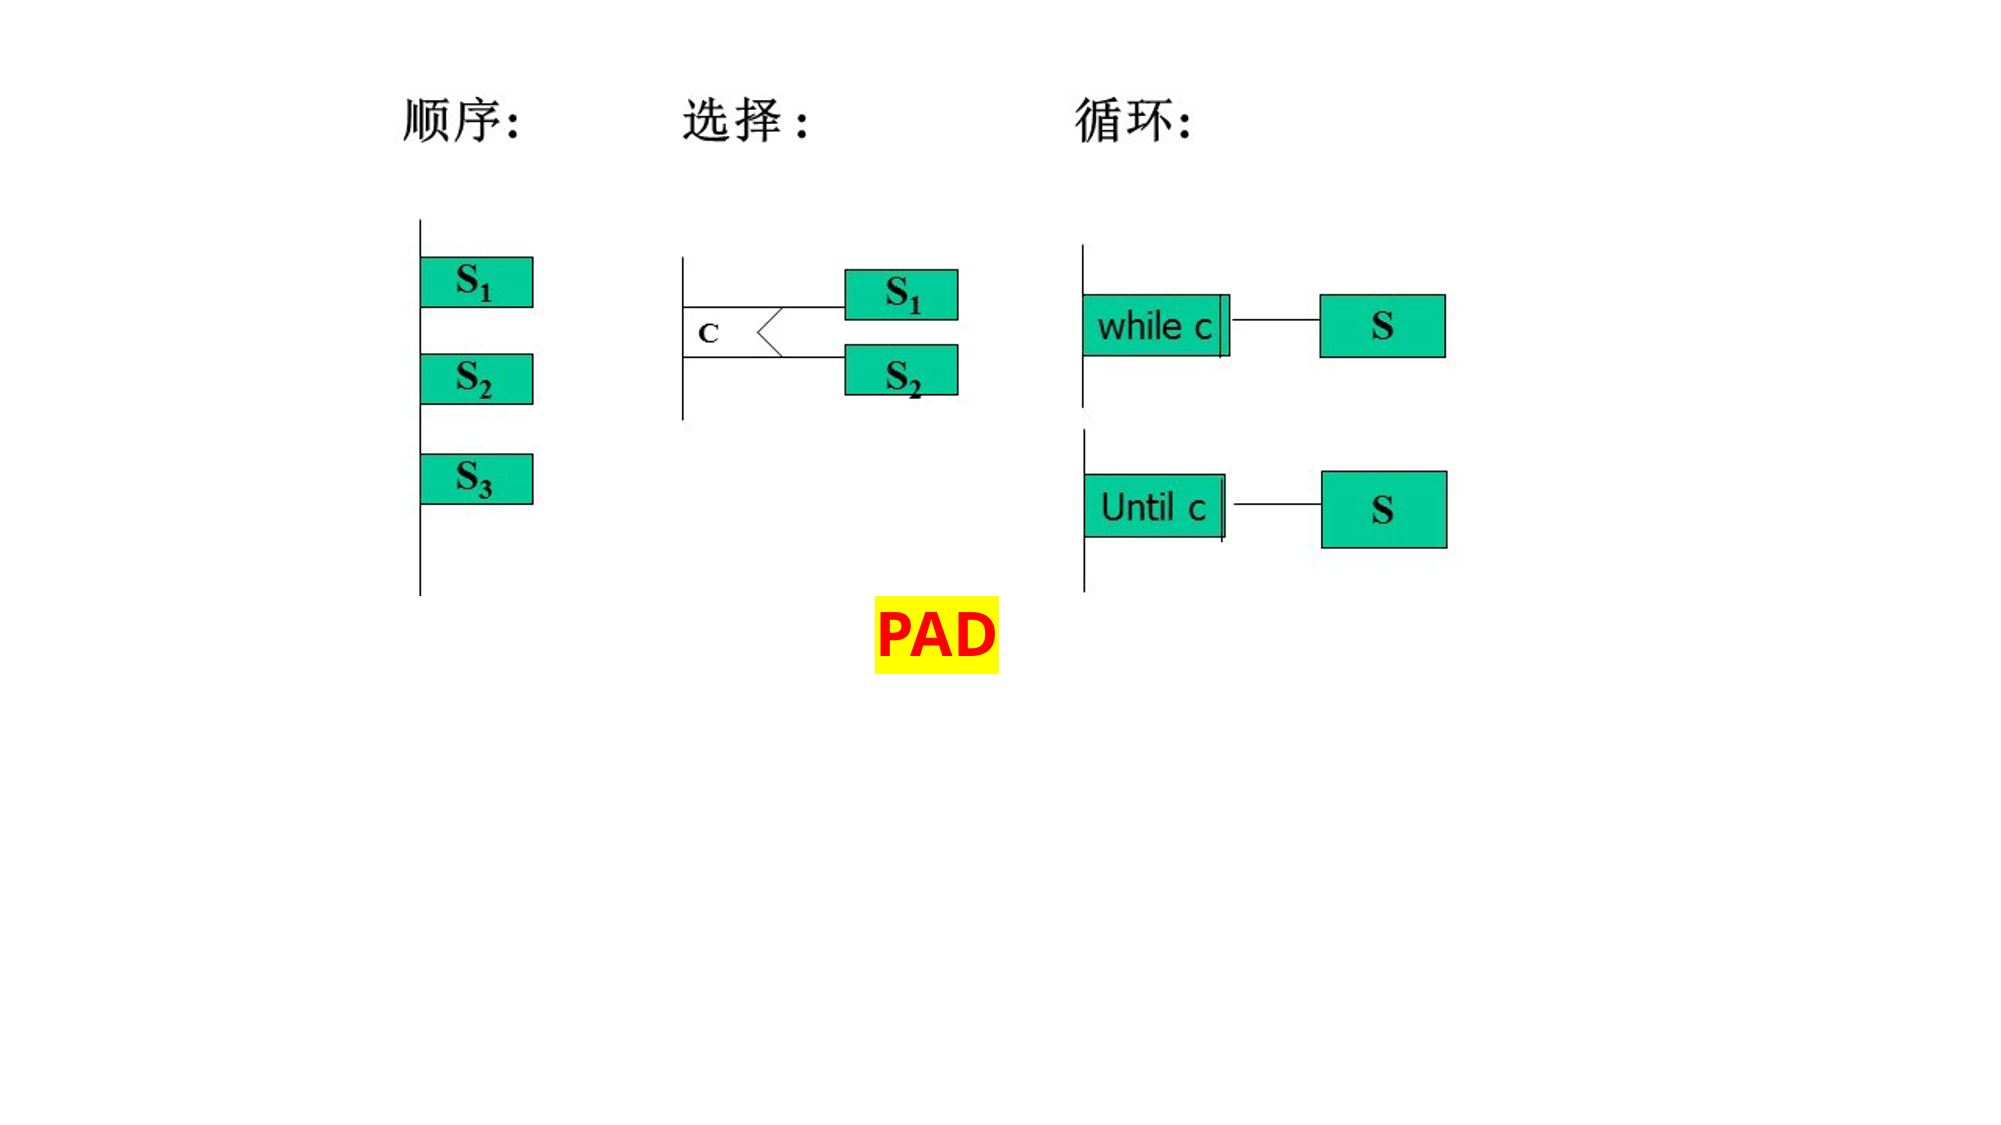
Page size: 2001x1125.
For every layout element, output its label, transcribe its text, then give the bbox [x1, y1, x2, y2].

text_box PAD [707, 596, 1167, 678]
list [376, 37, 1498, 596]
